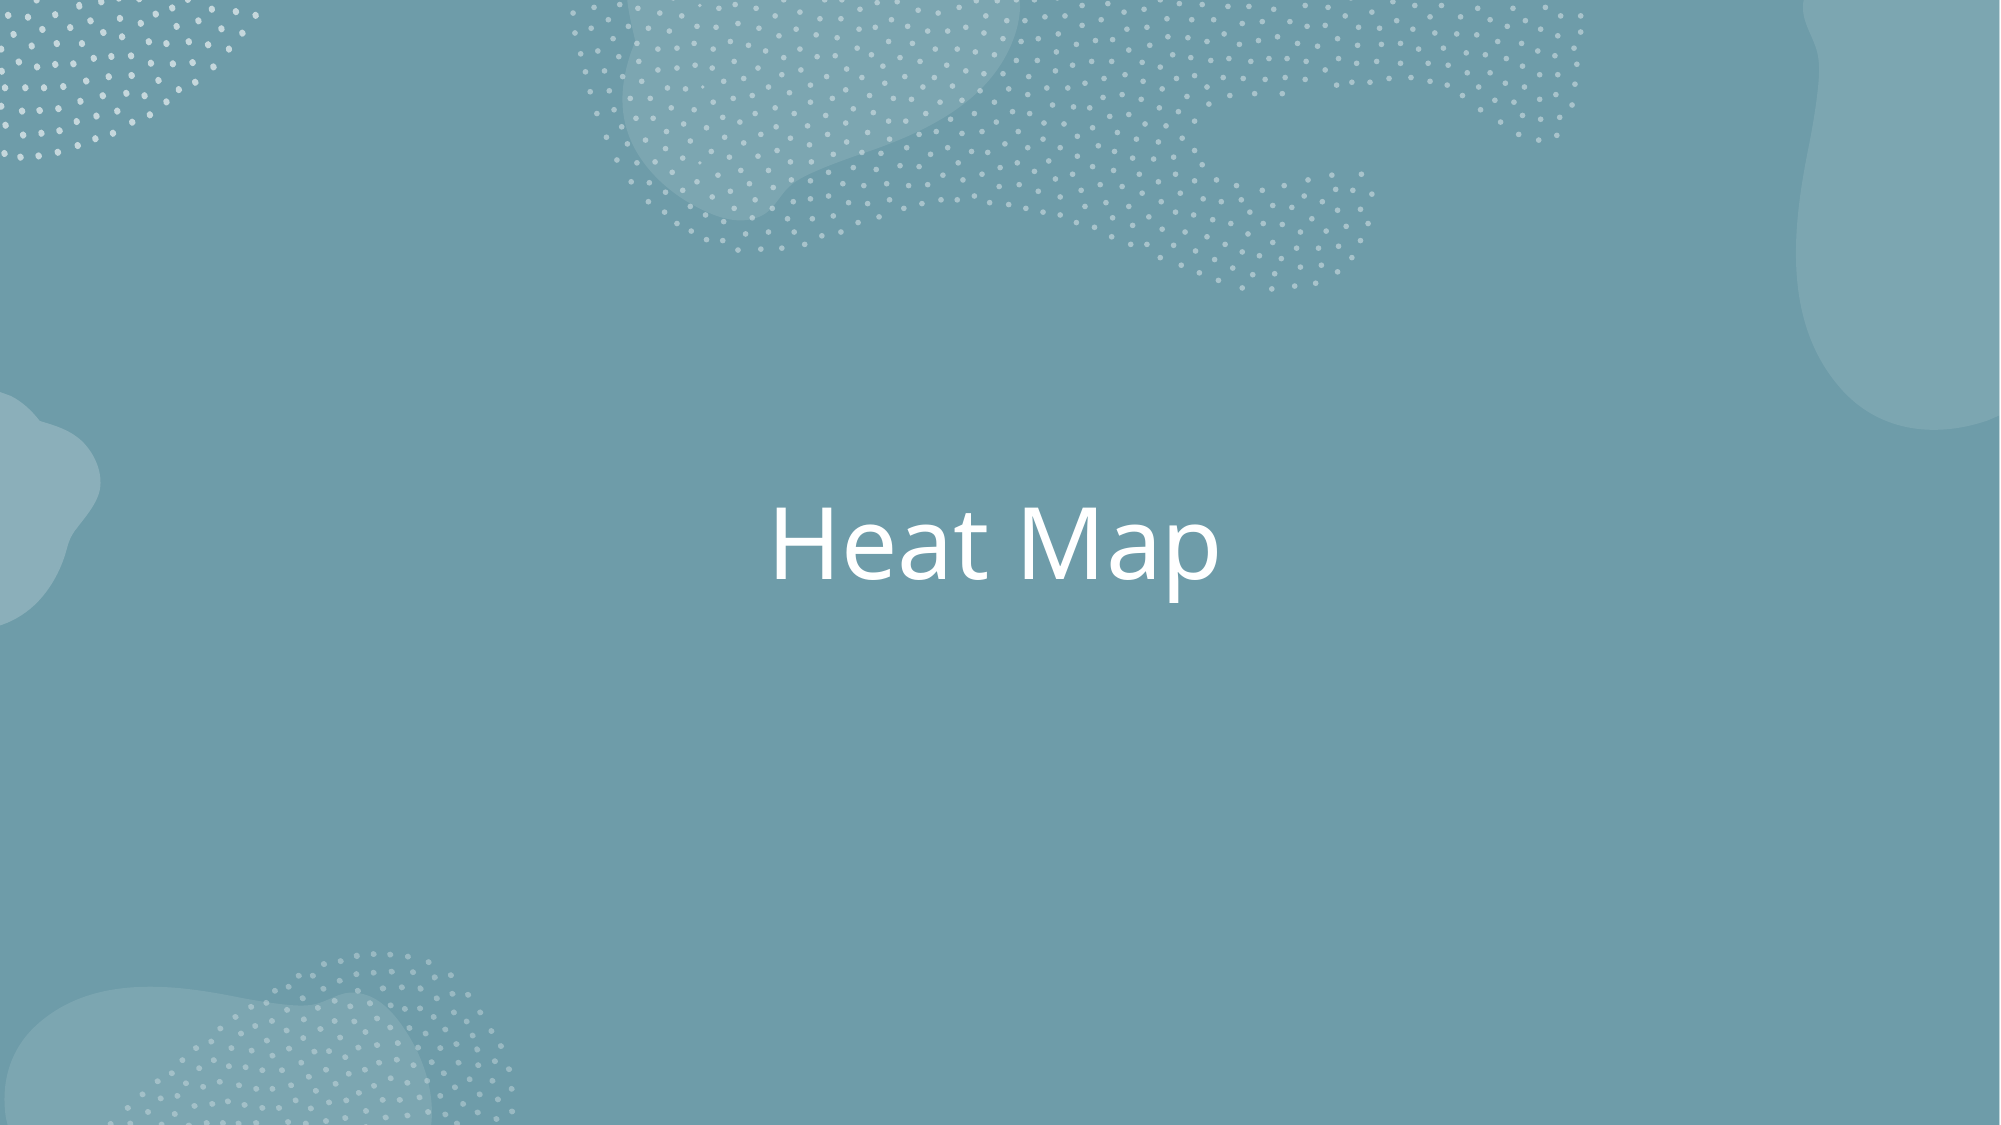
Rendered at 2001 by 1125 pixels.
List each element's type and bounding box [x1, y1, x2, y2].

text_box [0, 0, 2000, 1125]
